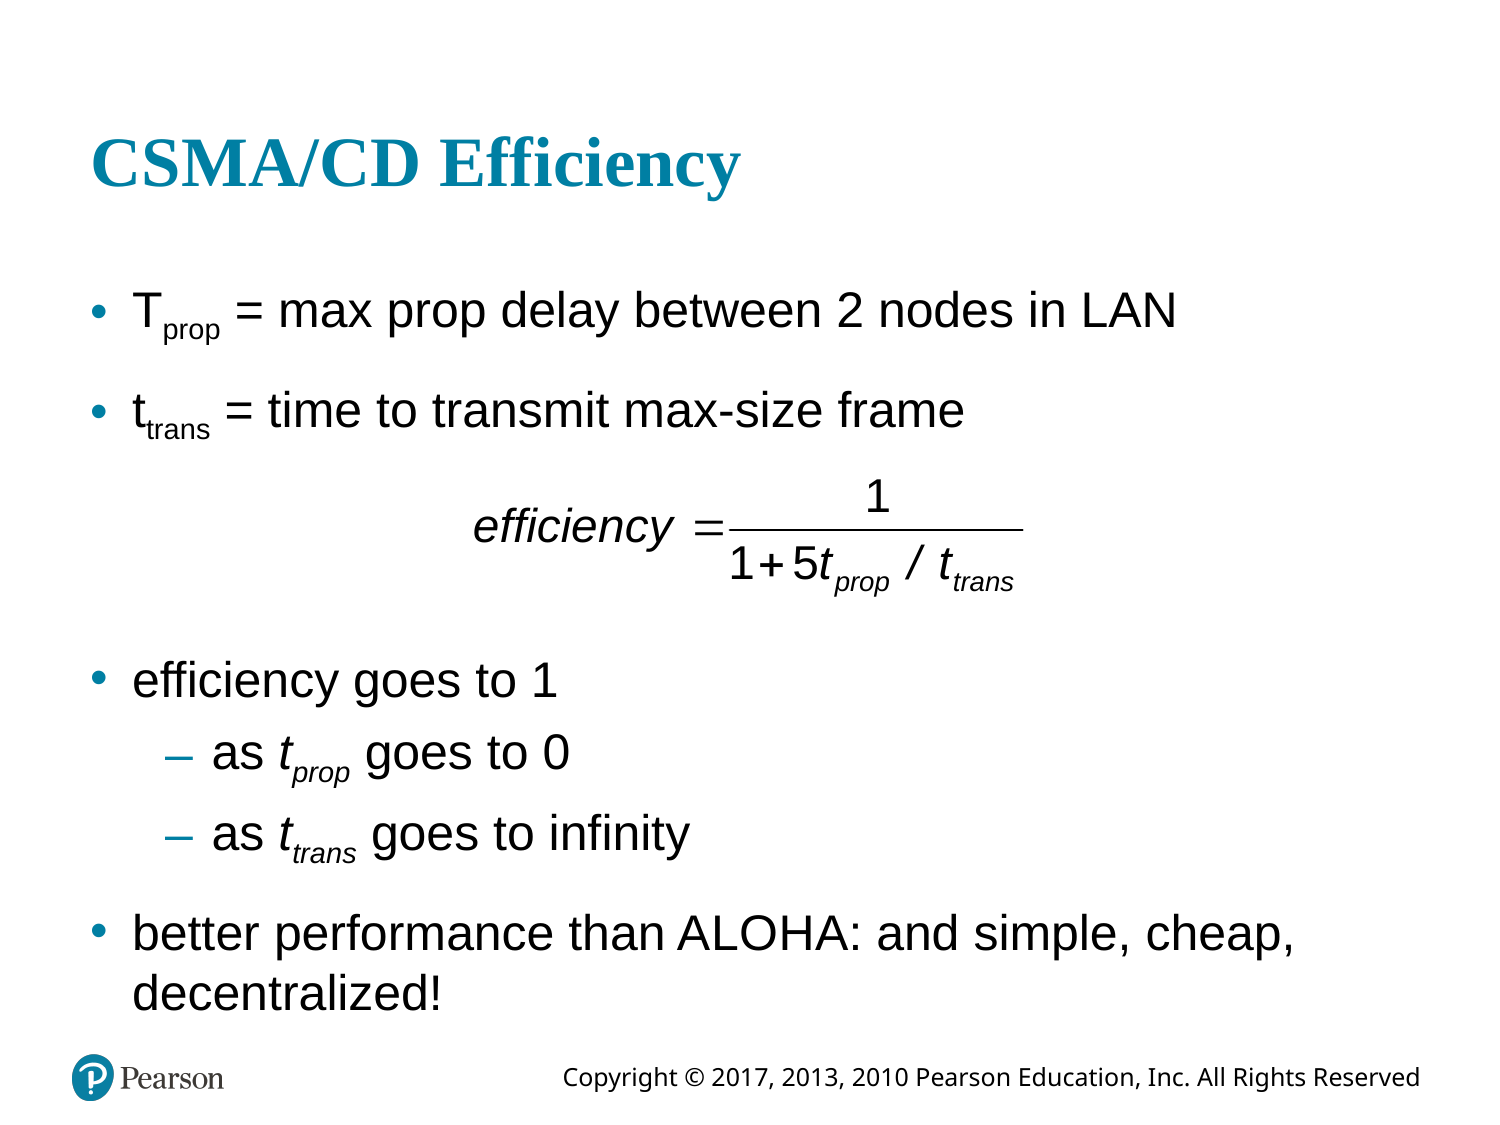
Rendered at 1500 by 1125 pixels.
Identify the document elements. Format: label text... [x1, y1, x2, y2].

list Tprop = max prop delay between 2 nodes in LAN ttrans = time to transmit max-size frame [75, 262, 1425, 440]
picture [72, 1054, 88, 1070]
title C S M A/C D Efficiency [75, 35, 1425, 216]
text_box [466, 466, 1034, 606]
picture [98, 1054, 224, 1101]
list efficiency goes to 1 as tprop goes to 0 as ttrans goes to infinity better performance than A L O H A: and simple, cheap, decentralized! [75, 632, 1425, 1009]
picture [72, 1087, 83, 1101]
picture [80, 1063, 106, 1088]
